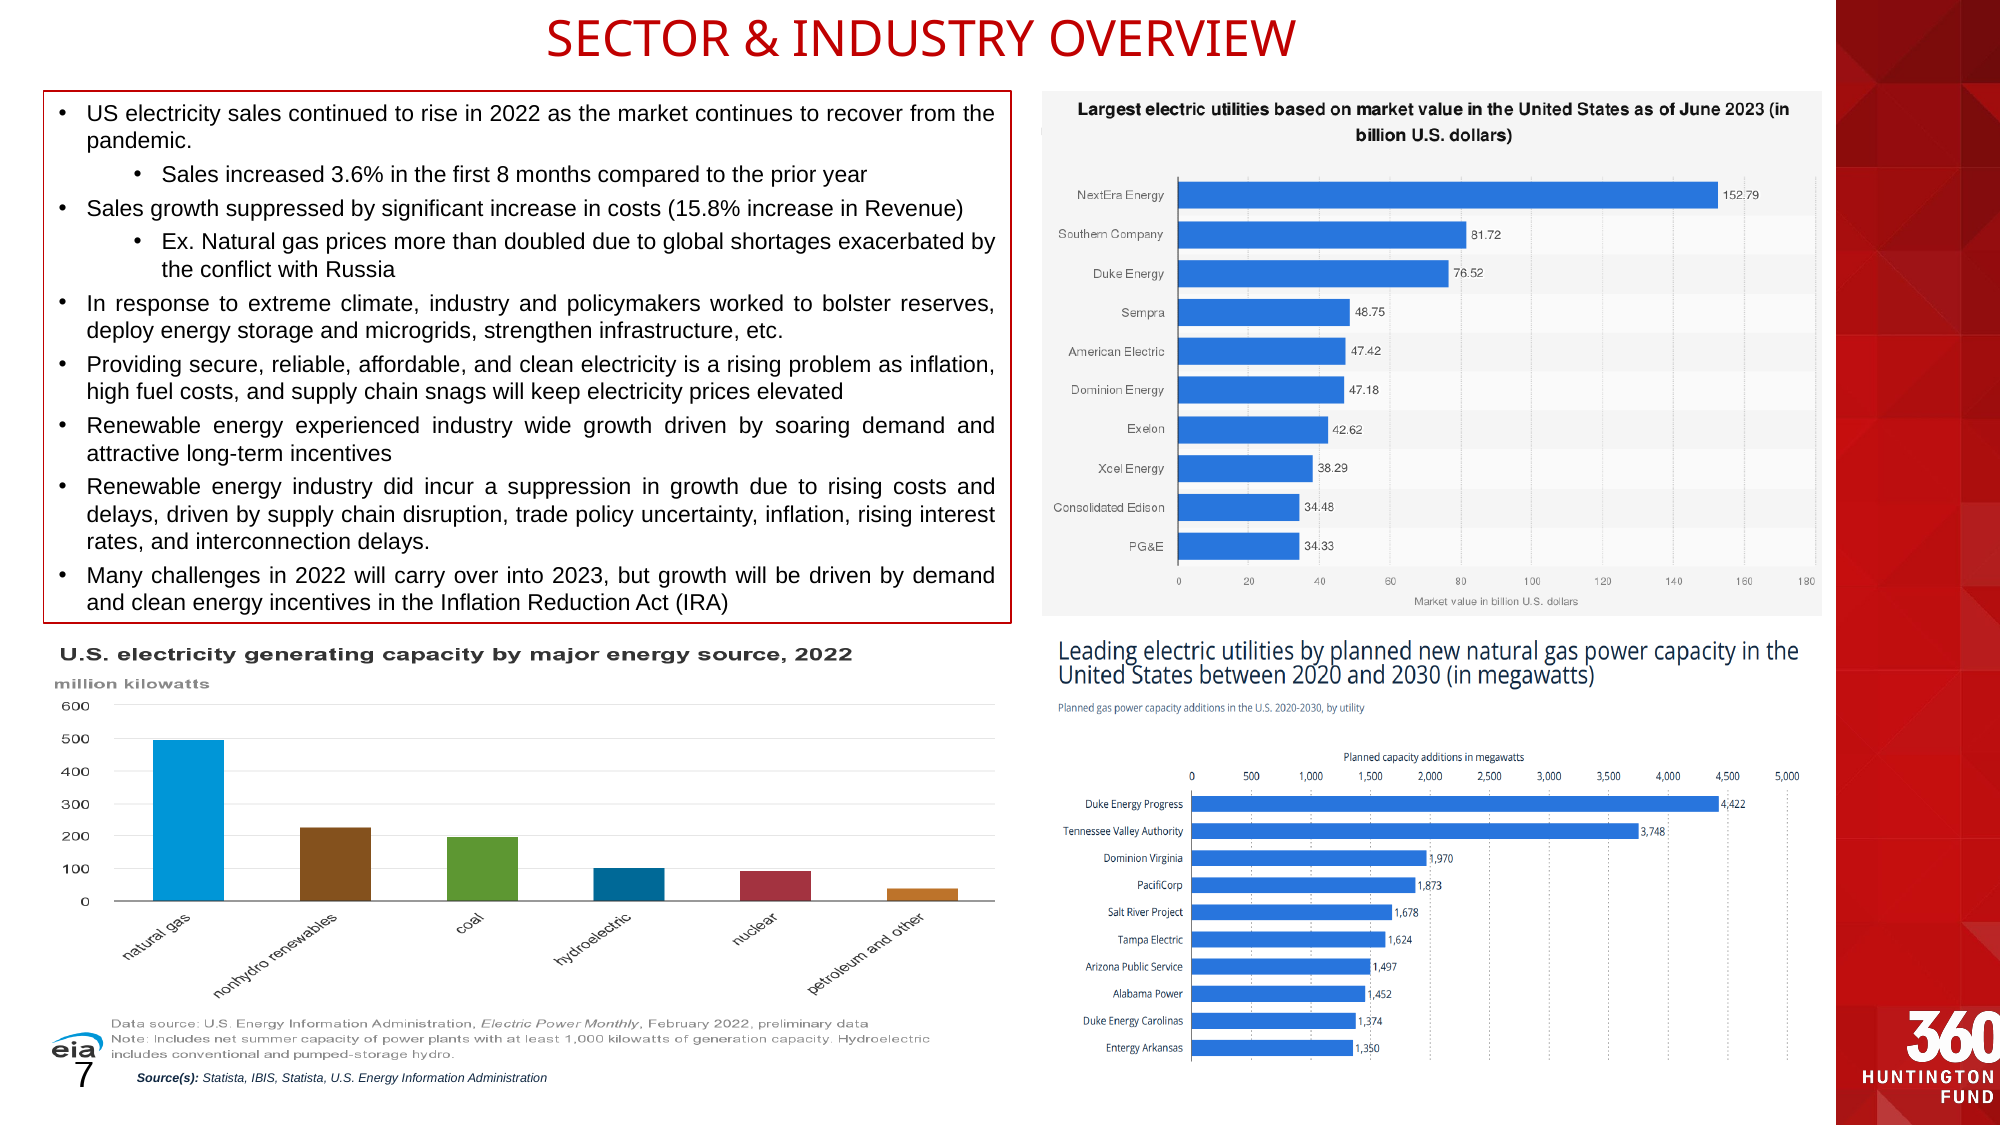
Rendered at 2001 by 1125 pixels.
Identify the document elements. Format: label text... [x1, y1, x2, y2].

picture [1041, 90, 1823, 616]
text_box Source(s): Statista, IBIS, Statista, U.S. Energy Information Administration [121, 1070, 603, 1125]
picture [1036, 622, 1818, 1070]
picture [43, 636, 1011, 1062]
slide_number 7 [58, 1070, 121, 1103]
text_box [975, 537, 1025, 588]
picture [1836, 0, 2000, 1125]
text_box US electricity sales continued to rise in 2022 as the market continues to recover from the pandemic. Sales increased 3.6% in the first 8 months compared to the prior year Sales growth suppressed by significant increase in costs (15.8% increase in Revenue) Ex. Natural gas prices more than doubled due to global shortages exacerbated by the conflict with Russia In response to extreme climate, industry and policymakers worked to bolster reserves, deploy energy storage and microgrids, strengthen infrastructure, etc. Providing secure, reliable, affordable, and clean electricity is a rising problem as inflation, high fuel costs, and supply chain snags will keep electricity prices elevated Renewable energy experienced industry wide growth driven by soaring demand and attractive long-term incentives Renewable energy industry did incur a suppression in growth due to rising costs and delays, driven by supply chain disruption, trade policy uncertainty, inflation, rising interest rates, and interconnection delays. Many challenges in 2022 will carry over into 2023, but growth will be driven by demand and clean energy incentives in the Inflation Reduction Act (IRA) [43, 91, 1011, 623]
title SECTOR & INDUSTRY OVERVIEW [406, 2, 1438, 78]
